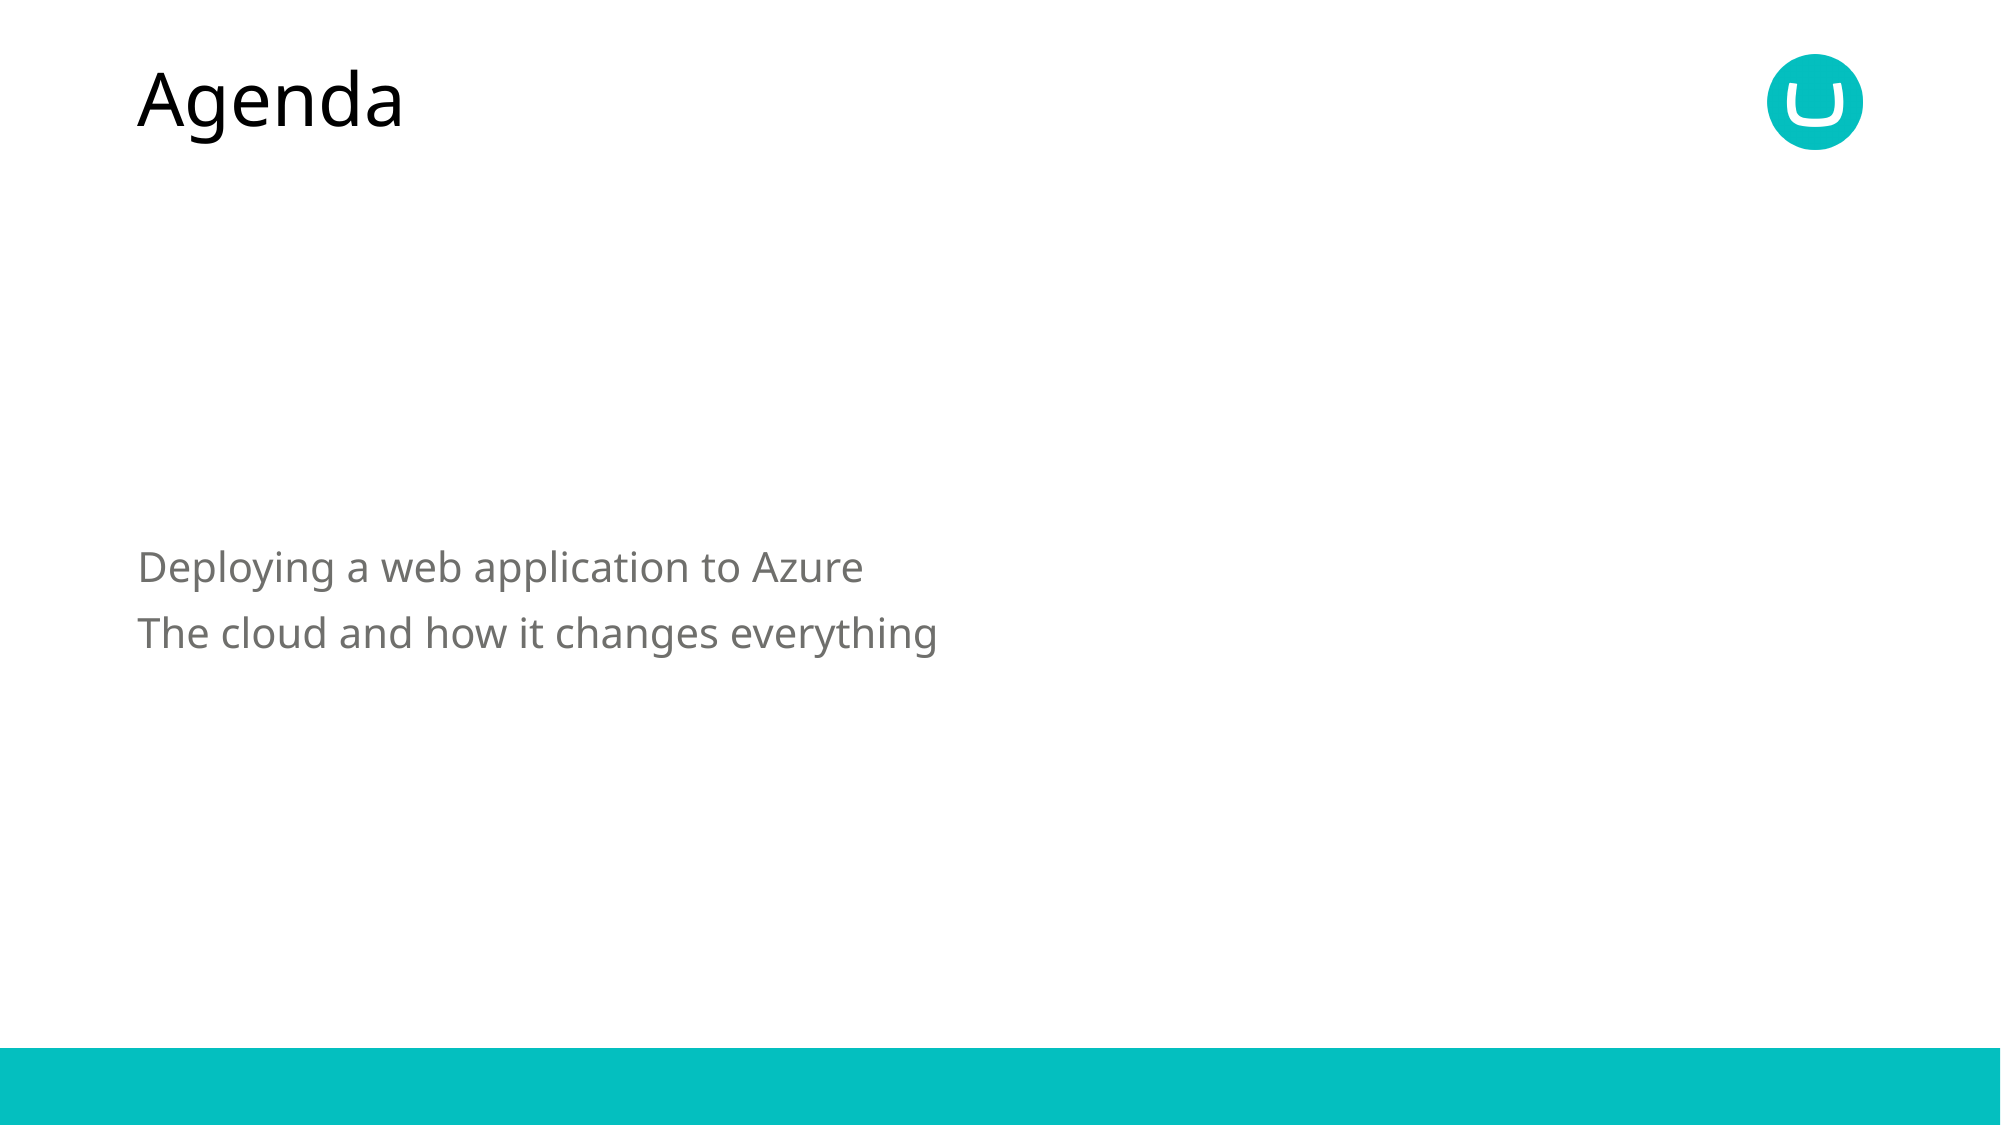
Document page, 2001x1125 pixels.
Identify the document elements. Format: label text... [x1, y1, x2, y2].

title Agenda [137, 54, 1662, 150]
picture [1767, 54, 1863, 150]
list Deploying a web application to Azure The cloud and how it changes everything [137, 190, 1863, 1014]
